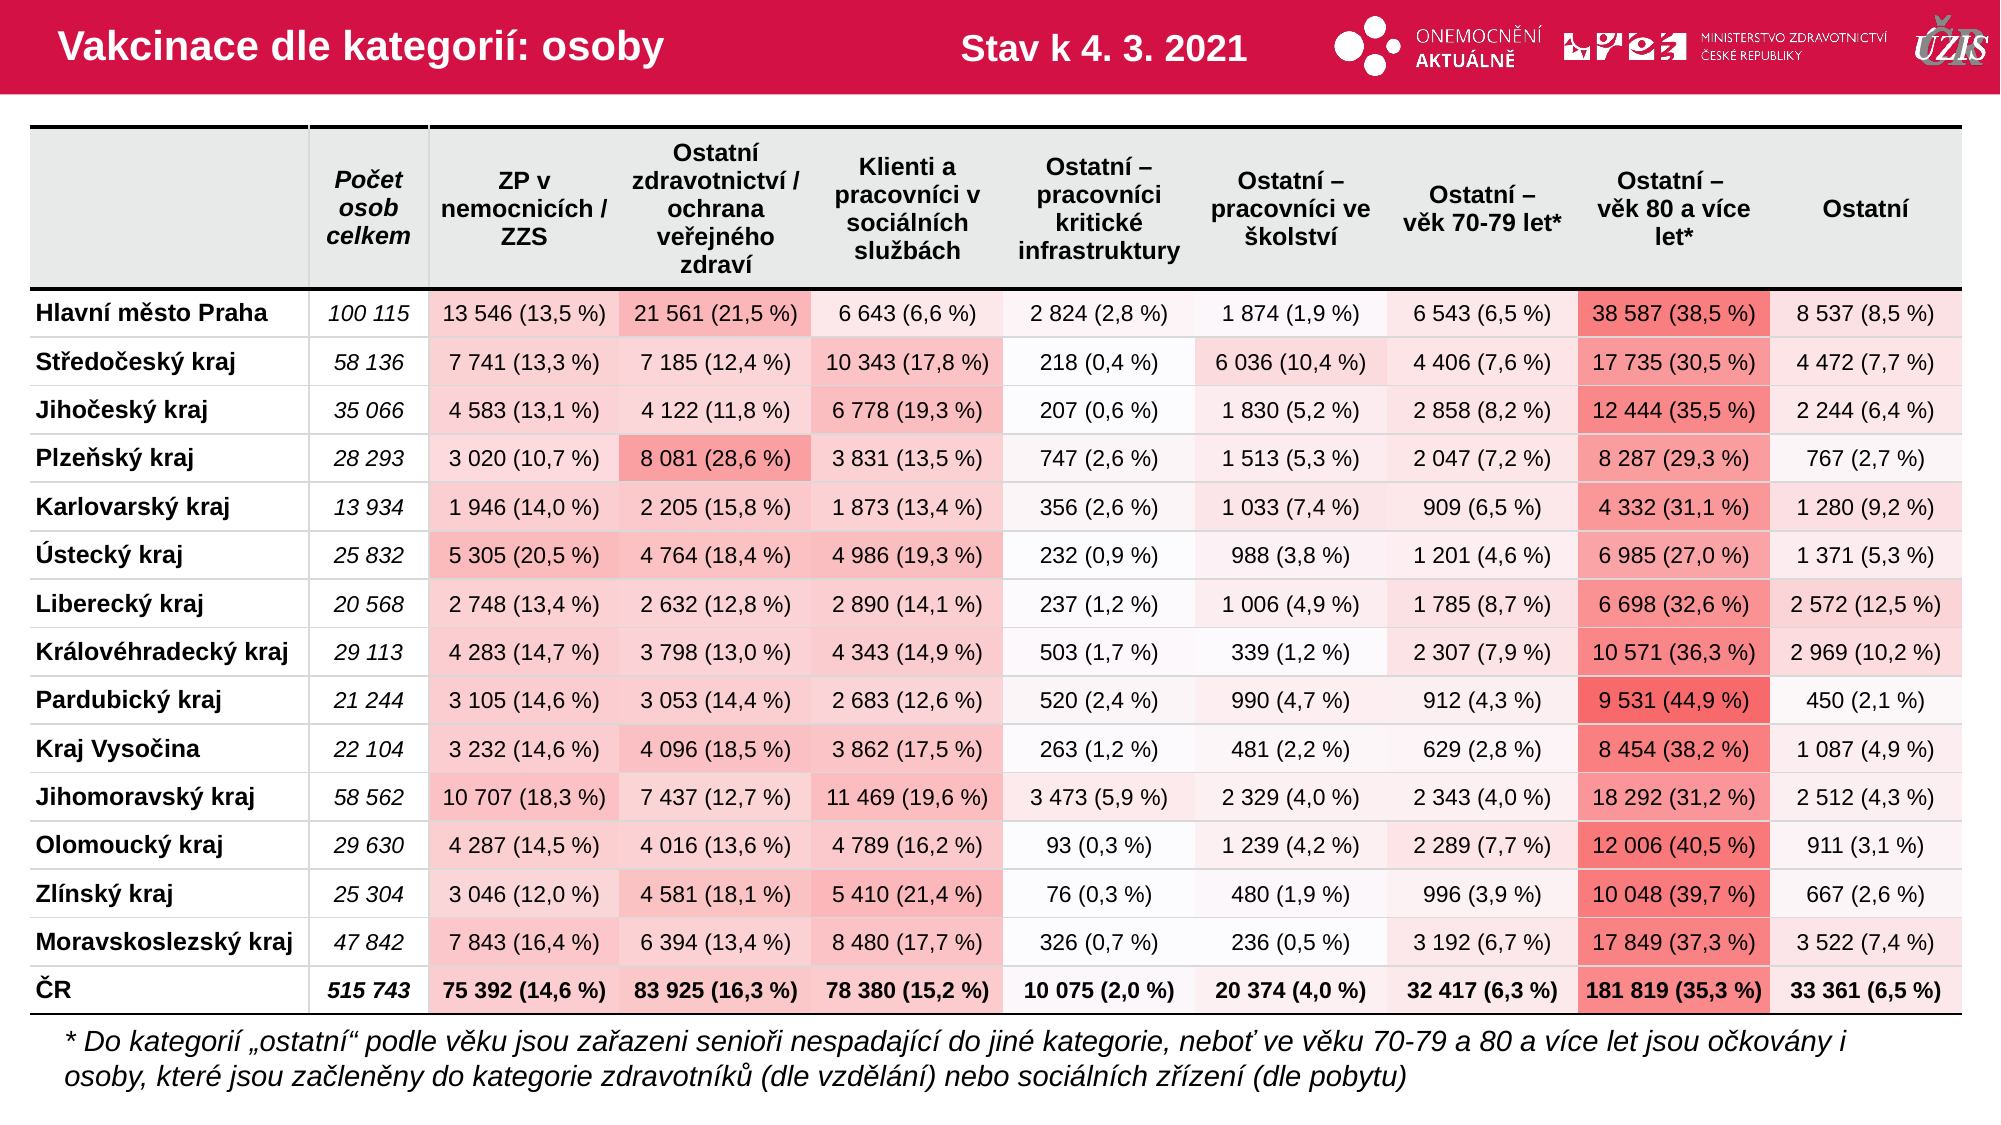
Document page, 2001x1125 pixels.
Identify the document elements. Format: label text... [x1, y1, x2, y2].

table_cell 29 630 [310, 822, 428, 868]
table_cell 11 469 (19,6 %) [812, 773, 1004, 820]
table_cell Středočeský kraj [30, 338, 308, 385]
table_cell 35 066 [310, 386, 428, 433]
table_cell 2 307 (7,9 %) [1387, 628, 1578, 675]
table_cell 4 986 (19,3 %) [812, 532, 1004, 578]
table_cell 3 192 (6,7 %) [1387, 918, 1578, 965]
table_cell 629 (2,8 %) [1387, 725, 1578, 772]
table_cell Jihomoravský kraj [30, 773, 308, 820]
table_cell 2 289 (7,7 %) [1387, 822, 1578, 868]
table_cell 4 581 (18,1 %) [620, 870, 812, 917]
table_cell 6 643 (6,6 %) [812, 291, 1004, 336]
table_cell 481 (2,2 %) [1195, 725, 1387, 772]
table_cell 450 (2,1 %) [1770, 677, 1962, 723]
table_header ZP v nemocnicích / ZZS [430, 129, 620, 287]
table_cell 7 185 (12,4 %) [620, 338, 812, 385]
text_box Stav k 4. 3. 2021 [945, 16, 1390, 77]
table_cell 1 946 (14,0 %) [430, 483, 620, 530]
table_cell 6 036 (10,4 %) [1195, 338, 1387, 385]
table_cell 13 546 (13,5 %) [430, 291, 620, 336]
table_cell 29 113 [310, 628, 428, 675]
table_cell 7 437 (12,7 %) [620, 773, 812, 820]
table_cell 6 985 (27,0 %) [1578, 532, 1770, 578]
table_cell 2 512 (4,3 %) [1770, 773, 1962, 820]
table_cell 2 890 (14,1 %) [812, 580, 1004, 627]
table_cell 503 (1,7 %) [1004, 628, 1195, 675]
table_cell 2 748 (13,4 %) [430, 580, 620, 627]
table_cell 2 969 (10,2 %) [1770, 628, 1962, 675]
table_cell 4 283 (14,7 %) [430, 628, 620, 675]
table_cell 1 239 (4,2 %) [1195, 822, 1387, 868]
table_cell Zlínský kraj [30, 870, 308, 917]
table_cell Moravskoslezský kraj [30, 918, 308, 965]
table_cell 1 513 (5,3 %) [1195, 435, 1387, 481]
table_cell 4 287 (14,5 %) [430, 822, 620, 868]
table_cell 22 104 [310, 725, 428, 772]
table_cell 1 006 (4,9 %) [1195, 580, 1387, 627]
table_cell 1 371 (5,3 %) [1770, 532, 1962, 578]
table_header Ostatní – pracovníci kritické infrastruktury [1004, 129, 1195, 287]
table_cell 747 (2,6 %) [1004, 435, 1195, 481]
table_cell 236 (0,5 %) [1195, 918, 1387, 965]
table_cell Plzeňský kraj [30, 435, 308, 481]
table_cell 4 332 (31,1 %) [1578, 483, 1770, 530]
table_cell 218 (0,4 %) [1004, 338, 1195, 385]
table_cell 3 020 (10,7 %) [430, 435, 620, 481]
table_cell 5 410 (21,4 %) [812, 870, 1004, 917]
table_cell 6 543 (6,5 %) [1387, 291, 1578, 336]
table_cell 339 (1,2 %) [1195, 628, 1387, 675]
table_cell 480 (1,9 %) [1195, 870, 1387, 917]
table_cell 1 830 (5,2 %) [1195, 386, 1387, 433]
table_cell 2 572 (12,5 %) [1770, 580, 1962, 627]
table_header Ostatní [1770, 129, 1962, 287]
table_cell 912 (4,3 %) [1387, 677, 1578, 723]
table_cell 996 (3,9 %) [1387, 870, 1578, 917]
table_cell 767 (2,7 %) [1770, 435, 1962, 481]
table_cell 4 583 (13,1 %) [430, 386, 620, 433]
table_cell 2 632 (12,8 %) [620, 580, 812, 627]
table_cell 8 480 (17,7 %) [812, 918, 1004, 965]
table_cell Jihočeský kraj [30, 386, 308, 433]
table_header [30, 129, 308, 287]
table_cell Olomoucký kraj [30, 822, 308, 868]
table_cell 21 561 (21,5 %) [620, 291, 812, 336]
table_cell 12 006 (40,5 %) [1578, 822, 1770, 868]
table_cell 3 522 (7,4 %) [1770, 918, 1962, 965]
table_cell 8 287 (29,3 %) [1578, 435, 1770, 481]
table_cell 3 046 (12,0 %) [430, 870, 620, 917]
picture [1563, 31, 1888, 60]
table_cell 911 (3,1 %) [1770, 822, 1962, 868]
table_cell 207 (0,6 %) [1004, 386, 1195, 433]
table_cell 10 048 (39,7 %) [1578, 870, 1770, 917]
table_cell 3 105 (14,6 %) [430, 677, 620, 723]
table_cell 263 (1,2 %) [1004, 725, 1195, 772]
table_cell 667 (2,6 %) [1770, 870, 1962, 917]
table_cell 76 (0,3 %) [1004, 870, 1195, 917]
table_cell 1 033 (7,4 %) [1195, 483, 1387, 530]
table_cell 6 394 (13,4 %) [620, 918, 812, 965]
table_header Počet osob celkem [310, 129, 428, 287]
table_cell 232 (0,9 %) [1004, 532, 1195, 578]
table_cell 7 741 (13,3 %) [430, 338, 620, 385]
table_cell 2 824 (2,8 %) [1004, 291, 1195, 336]
table_cell 2 329 (4,0 %) [1195, 773, 1387, 820]
table_cell Ústecký kraj [30, 532, 308, 578]
table_cell 6 778 (19,3 %) [812, 386, 1004, 433]
table_cell Královéhradecký kraj [30, 628, 308, 675]
table_cell 17 849 (37,3 %) [1578, 918, 1770, 965]
table_cell 1 874 (1,9 %) [1195, 291, 1387, 336]
table_cell 17 735 (30,5 %) [1578, 338, 1770, 385]
table_header Ostatní – pracovníci ve školství [1195, 129, 1387, 287]
table_cell 1 201 (4,6 %) [1387, 532, 1578, 578]
table_cell 2 858 (8,2 %) [1387, 386, 1578, 433]
table_cell ČR [30, 967, 308, 1013]
table_cell 909 (6,5 %) [1387, 483, 1578, 530]
table_cell 1 087 (4,9 %) [1770, 725, 1962, 772]
table_cell Liberecký kraj [30, 580, 308, 627]
table_cell 20 374 (4,0 %) [1195, 967, 1387, 1013]
table_cell 3 798 (13,0 %) [620, 628, 812, 675]
table_cell 2 683 (12,6 %) [812, 677, 1004, 723]
table_cell 83 925 (16,3 %) [620, 967, 812, 1013]
table_cell 4 016 (13,6 %) [620, 822, 812, 868]
table_cell 2 343 (4,0 %) [1387, 773, 1578, 820]
table_cell 21 244 [310, 677, 428, 723]
table_cell 8 081 (28,6 %) [620, 435, 812, 481]
table_cell 4 096 (18,5 %) [620, 725, 812, 772]
table_cell 990 (4,7 %) [1195, 677, 1387, 723]
picture [1390, 16, 1542, 76]
table_cell 2 244 (6,4 %) [1770, 386, 1962, 433]
table_cell 4 472 (7,7 %) [1770, 338, 1962, 385]
table_cell 356 (2,6 %) [1004, 483, 1195, 530]
table_header Ostatní – věk 70-79 let* [1387, 129, 1578, 287]
table_header Ostatní zdravotnictví / ochrana veřejného zdraví [620, 129, 812, 287]
table_cell 78 380 (15,2 %) [812, 967, 1004, 1013]
table_cell 13 934 [310, 483, 428, 530]
table_cell Hlavní město Praha [30, 291, 308, 336]
table_cell 10 707 (18,3 %) [430, 773, 620, 820]
text_box * Do kategorií „ostatní“ podle věku jsou zařazeni senioři nespadající do jiné kategorie, neboť ve věku 70-79 a 80 a více let jsou očkovány i osoby, které jsou začleněny do kategorie zdravotníků (dle vzdělání) nebo sociálních zřízení (dle pobytu) [49, 1015, 1951, 1100]
table_cell 25 304 [310, 870, 428, 917]
table_cell 58 562 [310, 773, 428, 820]
table_cell 988 (3,8 %) [1195, 532, 1387, 578]
table_cell Pardubický kraj [30, 677, 308, 723]
table_cell 18 292 (31,2 %) [1578, 773, 1770, 820]
table_cell 3 473 (5,9 %) [1004, 773, 1195, 820]
table_cell 7 843 (16,4 %) [430, 918, 620, 965]
table_cell 4 122 (11,8 %) [620, 386, 812, 433]
table_header Klienti a pracovníci v sociálních službách [812, 129, 1004, 287]
table_cell 9 531 (44,9 %) [1578, 677, 1770, 723]
table_cell 32 417 (6,3 %) [1387, 967, 1578, 1013]
table_cell 10 075 (2,0 %) [1004, 967, 1195, 1013]
table_cell Kraj Vysočina [30, 725, 308, 772]
table_cell 4 343 (14,9 %) [812, 628, 1004, 675]
title Vakcinace dle kategorií: osoby [42, 0, 1262, 95]
table_cell 12 444 (35,5 %) [1578, 386, 1770, 433]
table_cell 1 280 (9,2 %) [1770, 483, 1962, 530]
table_cell 4 764 (18,4 %) [620, 532, 812, 578]
table_cell 520 (2,4 %) [1004, 677, 1195, 723]
table_cell 4 406 (7,6 %) [1387, 338, 1578, 385]
table_cell 10 343 (17,8 %) [812, 338, 1004, 385]
table_cell 3 053 (14,4 %) [620, 677, 812, 723]
table_cell 6 698 (32,6 %) [1578, 580, 1770, 627]
table_cell 8 537 (8,5 %) [1770, 291, 1962, 336]
table_cell 181 819 (35,3 %) [1578, 967, 1770, 1013]
table_cell 1 873 (13,4 %) [812, 483, 1004, 530]
table_cell 1 785 (8,7 %) [1387, 580, 1578, 627]
table_header Ostatní – věk 80 a více let* [1578, 129, 1770, 287]
table_cell 515 743 [310, 967, 428, 1013]
table_cell 3 232 (14,6 %) [430, 725, 620, 772]
table_cell 38 587 (38,5 %) [1578, 291, 1770, 336]
table_cell 100 115 [310, 291, 428, 336]
table_cell 326 (0,7 %) [1004, 918, 1195, 965]
table_cell 5 305 (20,5 %) [430, 532, 620, 578]
picture [1915, 15, 1989, 66]
table_cell 10 571 (36,3 %) [1578, 628, 1770, 675]
table_cell 2 047 (7,2 %) [1387, 435, 1578, 481]
table_cell 25 832 [310, 532, 428, 578]
table_cell 58 136 [310, 338, 428, 385]
table_cell 20 568 [310, 580, 428, 627]
table_cell 93 (0,3 %) [1004, 822, 1195, 868]
table_cell 47 842 [310, 918, 428, 965]
table_cell 3 831 (13,5 %) [812, 435, 1004, 481]
table_cell 3 862 (17,5 %) [812, 725, 1004, 772]
table_cell 2 205 (15,8 %) [620, 483, 812, 530]
table_cell 4 789 (16,2 %) [812, 822, 1004, 868]
table_cell 28 293 [310, 435, 428, 481]
table_cell 75 392 (14,6 %) [430, 967, 620, 1013]
table_cell Karlovarský kraj [30, 483, 308, 530]
table_cell 33 361 (6,5 %) [1770, 967, 1962, 1013]
table_cell 8 454 (38,2 %) [1578, 725, 1770, 772]
table_cell 237 (1,2 %) [1004, 580, 1195, 627]
